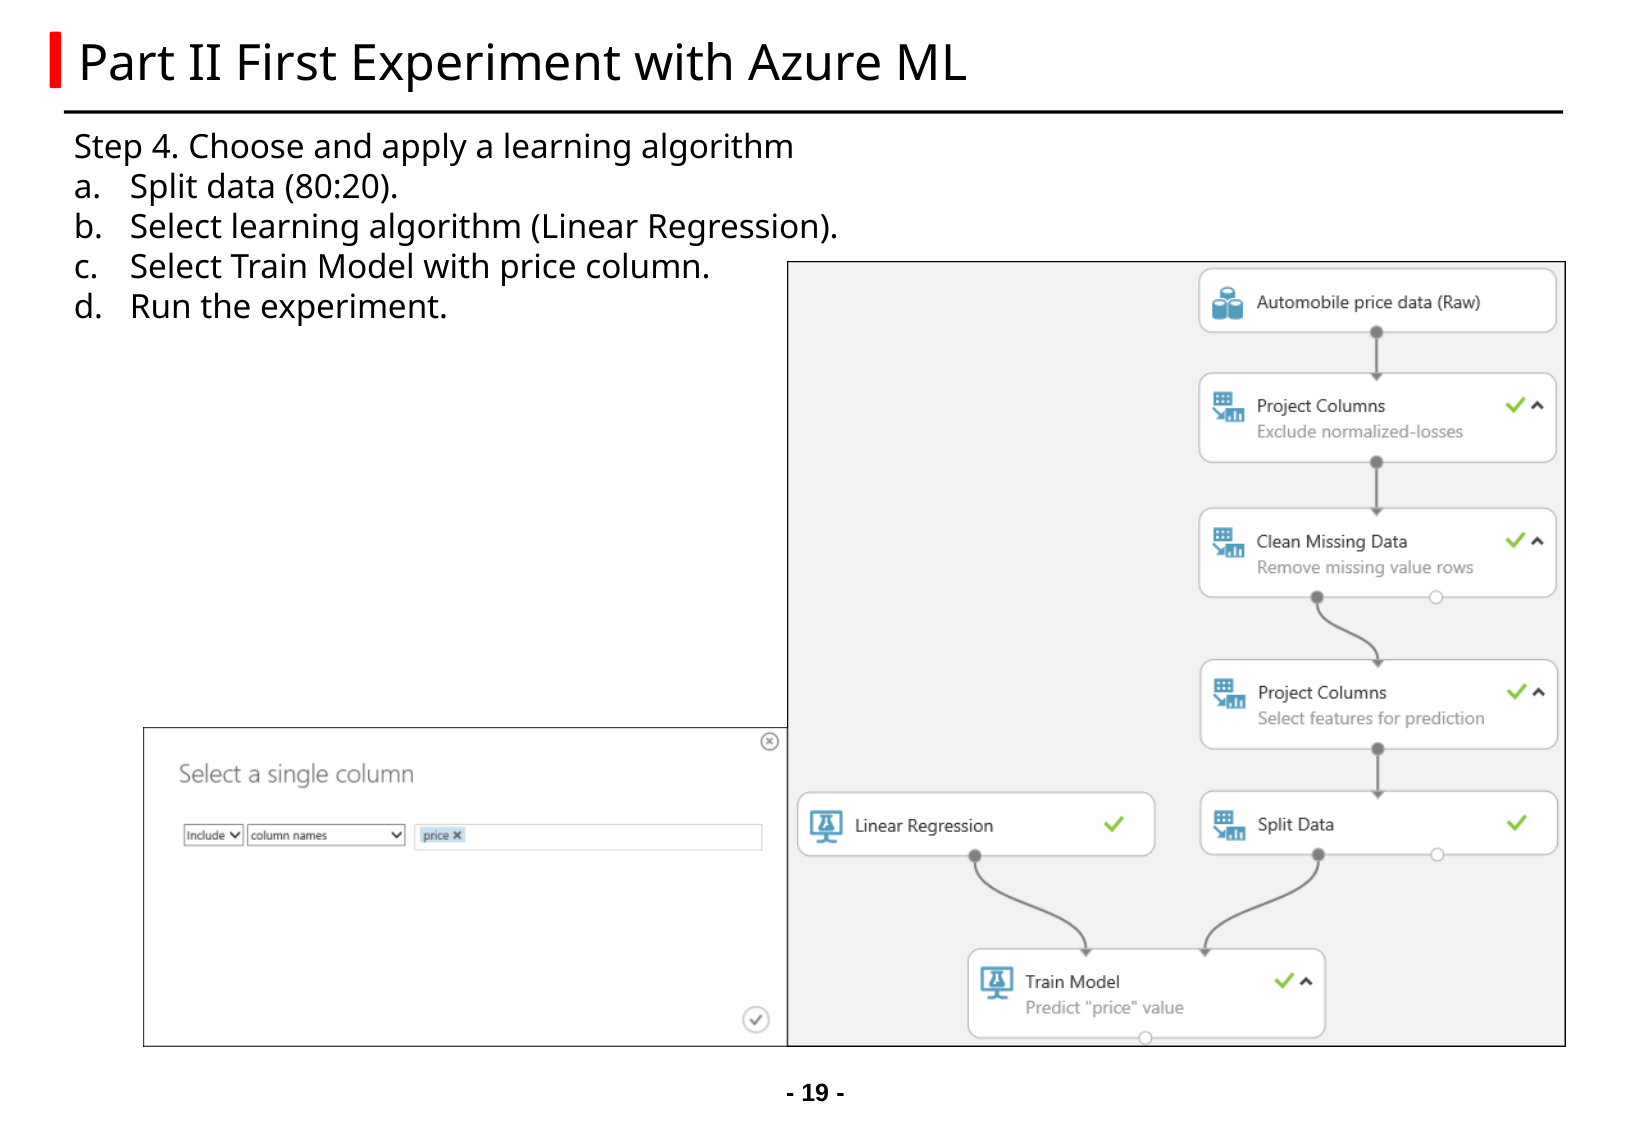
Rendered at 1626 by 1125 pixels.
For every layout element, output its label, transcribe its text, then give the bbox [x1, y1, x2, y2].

text_box Step 4. Choose and apply a learning algorithm Split data (80:20). Select learning algorithm (Linear Regression). Select Train Model with price column. Run the experiment. [59, 118, 1589, 333]
slide_number - 18 - [577, 1078, 1054, 1105]
picture [143, 260, 1566, 1048]
title Part II First Experiment with Azure ML [63, 12, 1310, 98]
